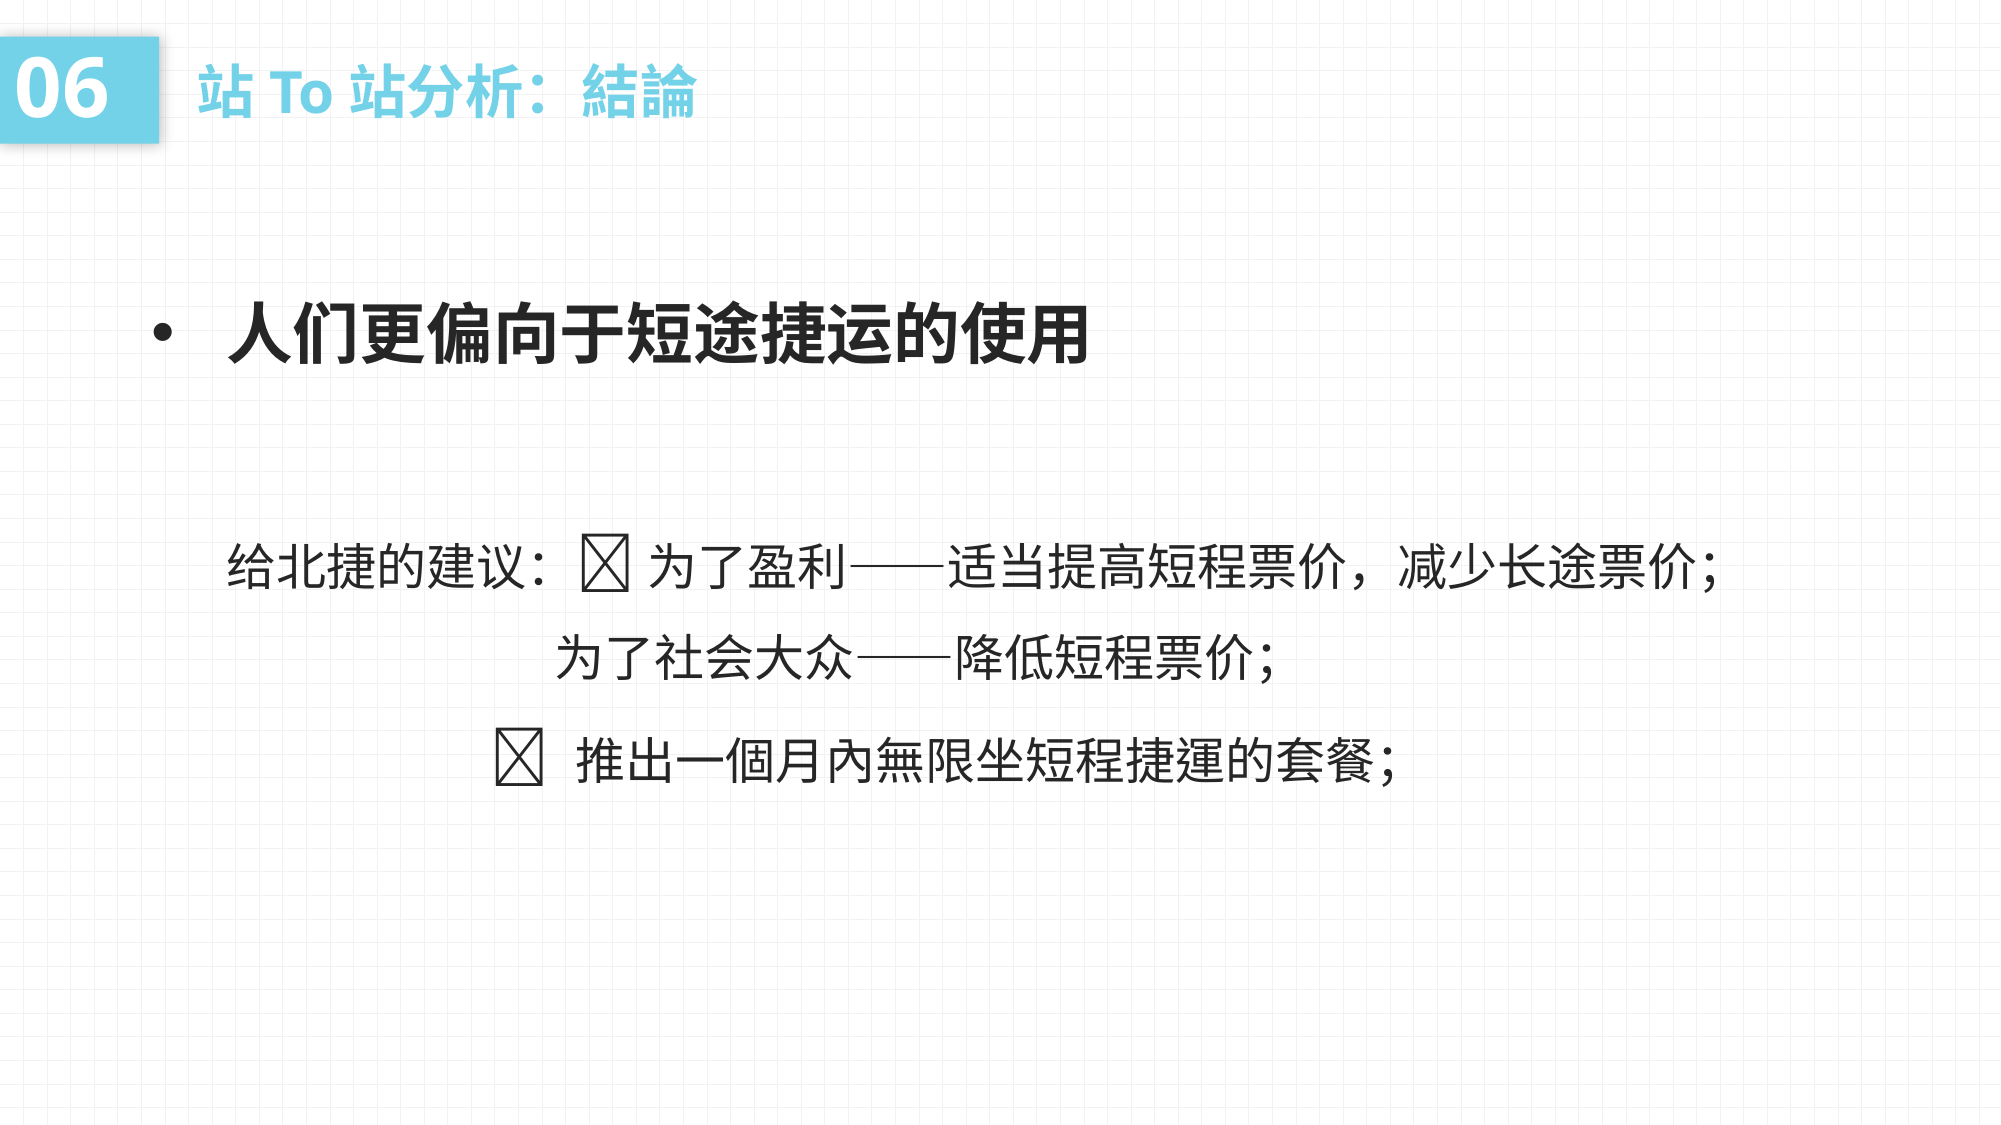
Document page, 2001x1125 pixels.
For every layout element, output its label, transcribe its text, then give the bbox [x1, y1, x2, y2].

list 站To站分析：結論 [182, 36, 1238, 144]
list 06 [0, 36, 160, 144]
text_box 人们更偏向于短途捷运的使用 给北捷的建议： 为了盈利——适当提高短程票价，减少长途票价； 为了社会大众——降低短程票价；  推出一個月內無限坐短程捷運的套餐； [136, 244, 1953, 799]
